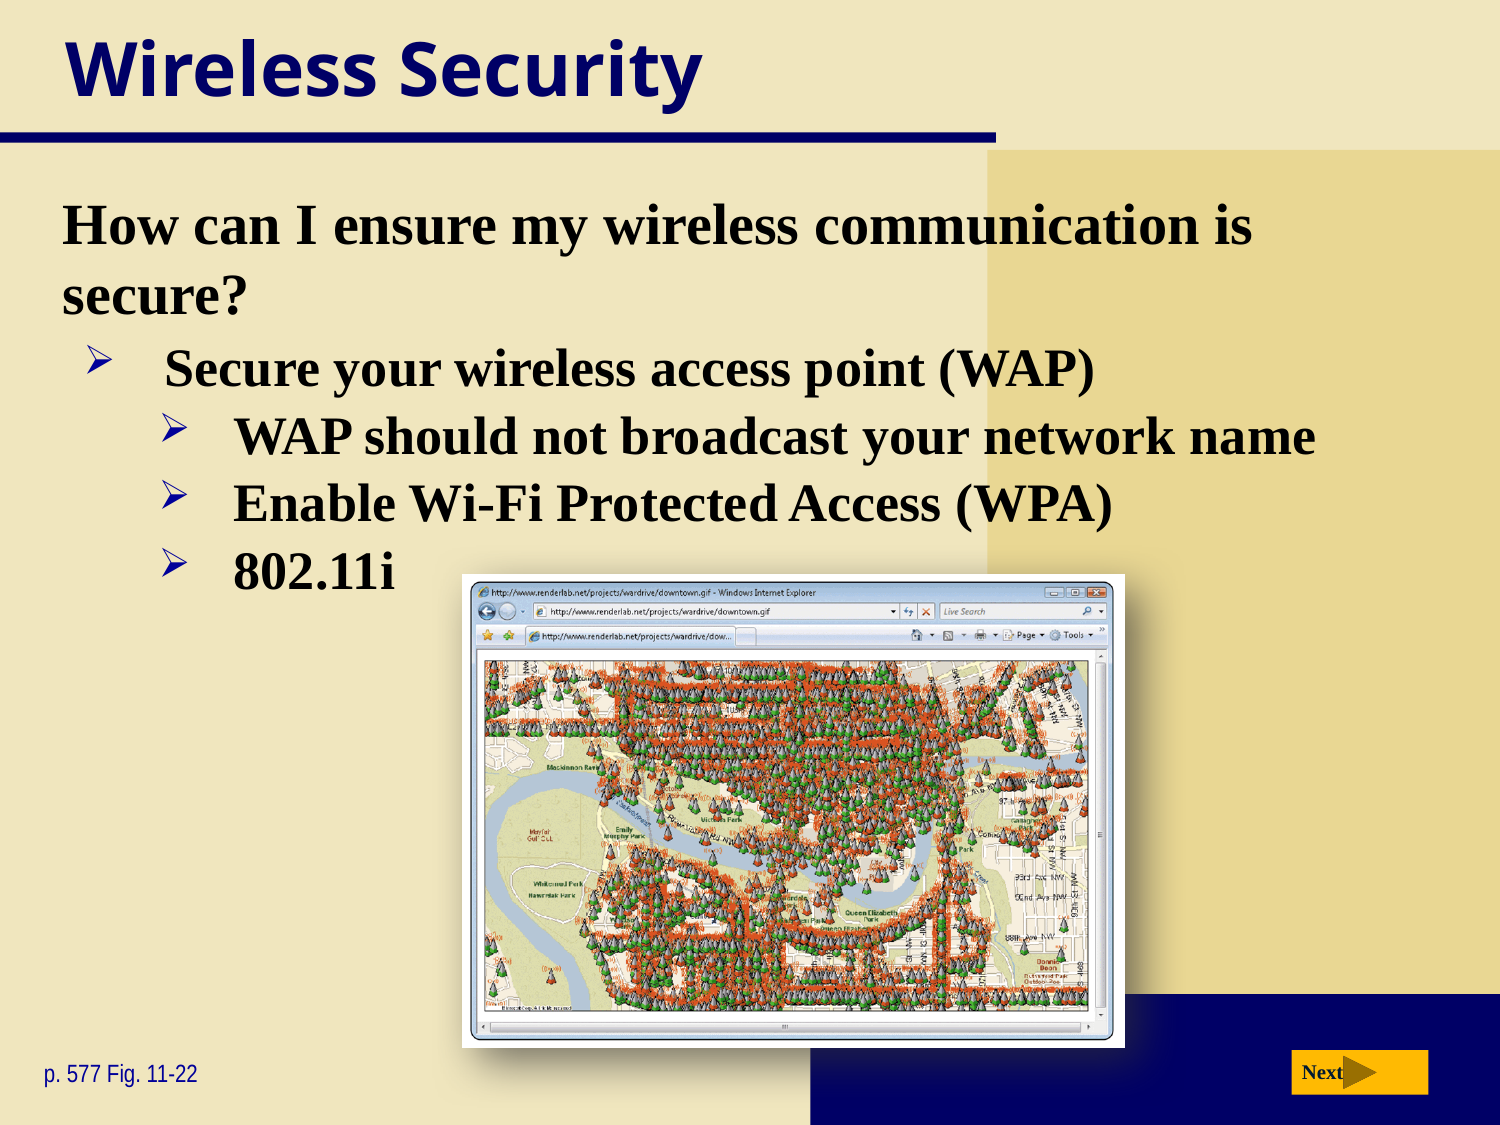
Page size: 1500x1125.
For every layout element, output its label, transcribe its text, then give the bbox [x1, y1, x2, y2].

list How can I ensure my wireless communication is secure? [47, 178, 1457, 363]
picture [462, 574, 1126, 1049]
text_box p. 577 Fig. 11-22 [29, 1050, 284, 1095]
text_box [1286, 1049, 1429, 1095]
text_box Secure your wireless access point (WAP) WAP should not broadcast your network name Enable Wi-Fi Protected Access (WPA) 802.11i [49, 324, 1459, 425]
title Wireless Security [49, 0, 1459, 133]
